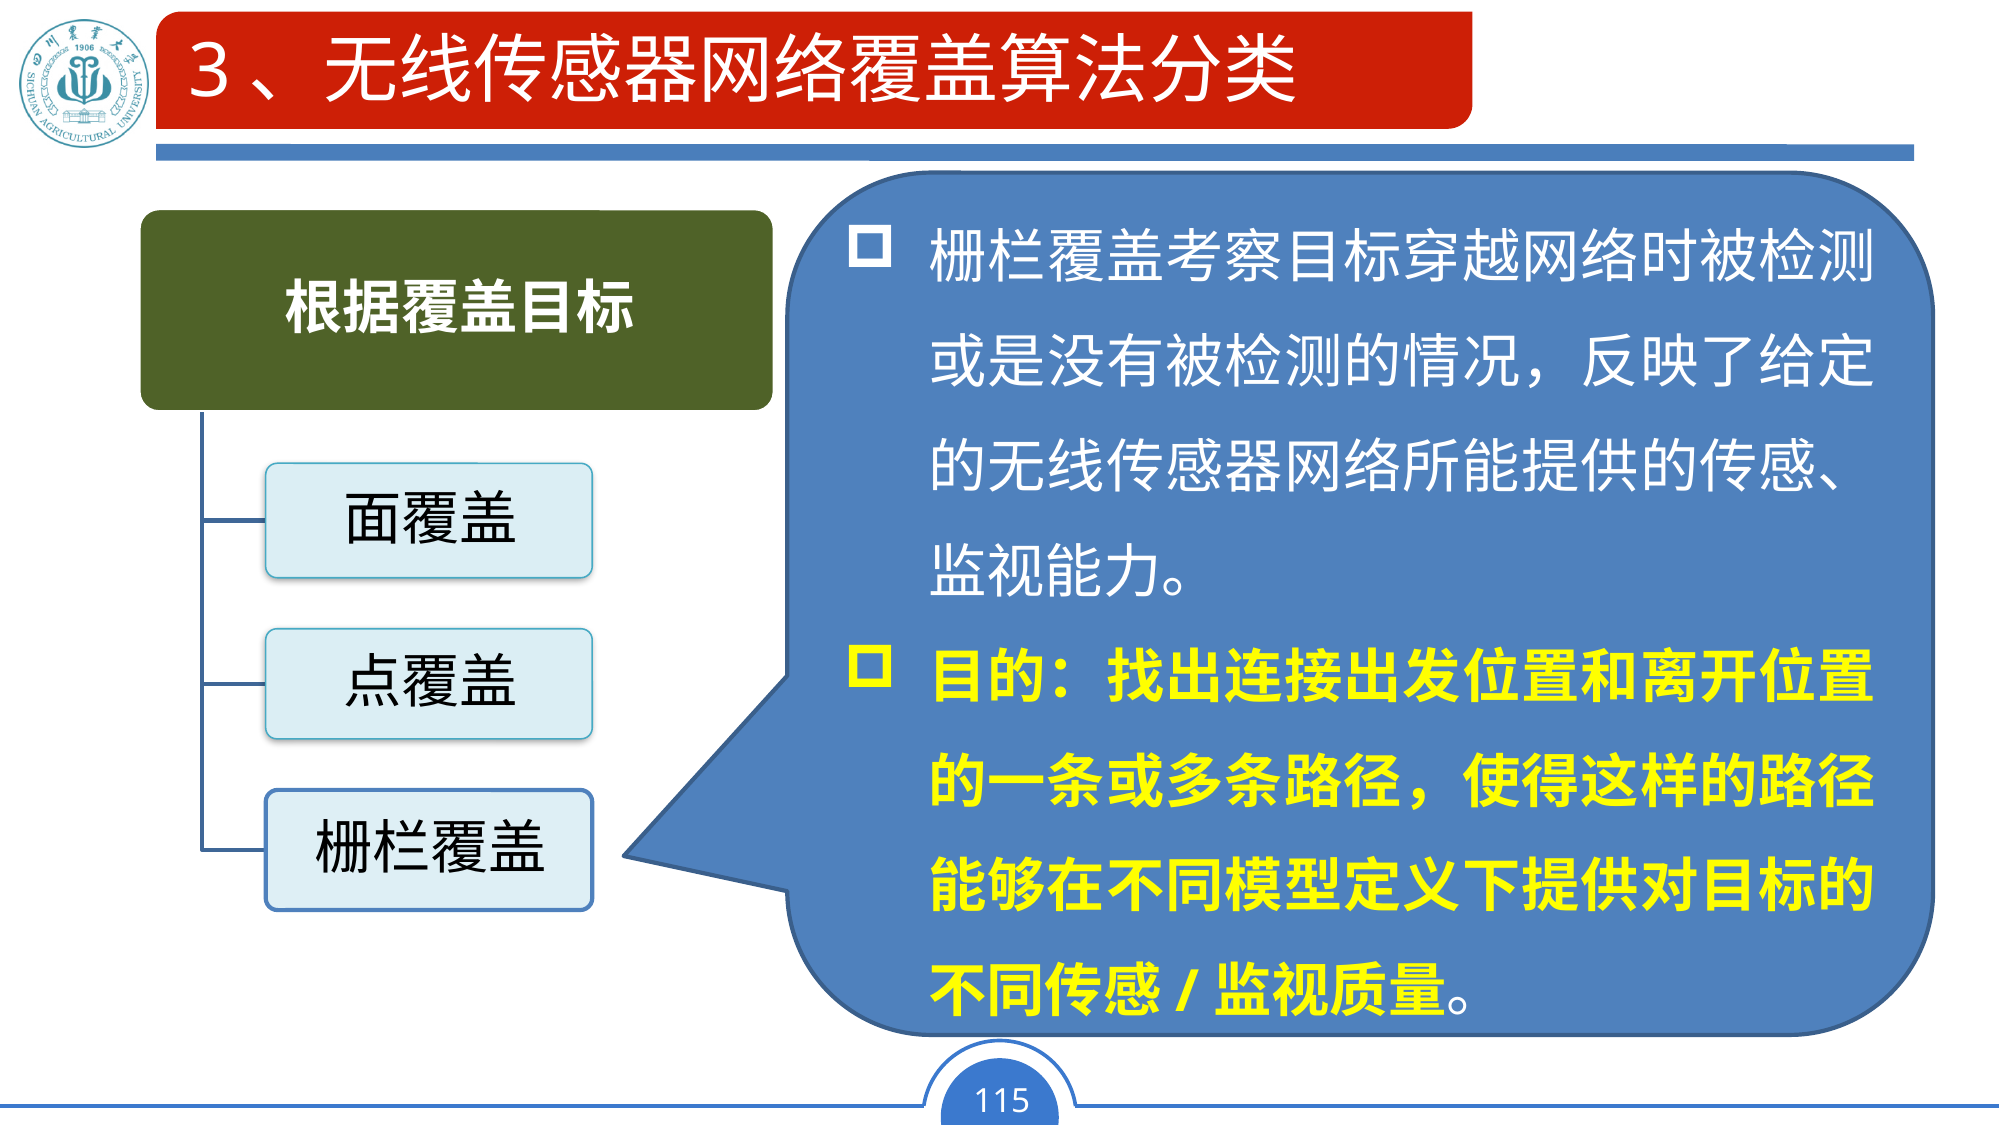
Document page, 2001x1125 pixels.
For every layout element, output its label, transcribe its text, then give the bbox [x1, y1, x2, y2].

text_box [42, 207, 871, 911]
text_box 栅栏覆盖考察目标穿越网络时被检测或是没有被检测的情况，反映了给定的无线传感器网络所能提供的传感、监视能力。 目的：找出连接出发位置和离开位置的一条或多条路径，使得这样的路径能够在不同模型定义下提供对目标的不同传感/监视质量。 [787, 170, 1936, 1038]
title 3、无线传感器网络覆盖算法分类 [173, 14, 1910, 126]
